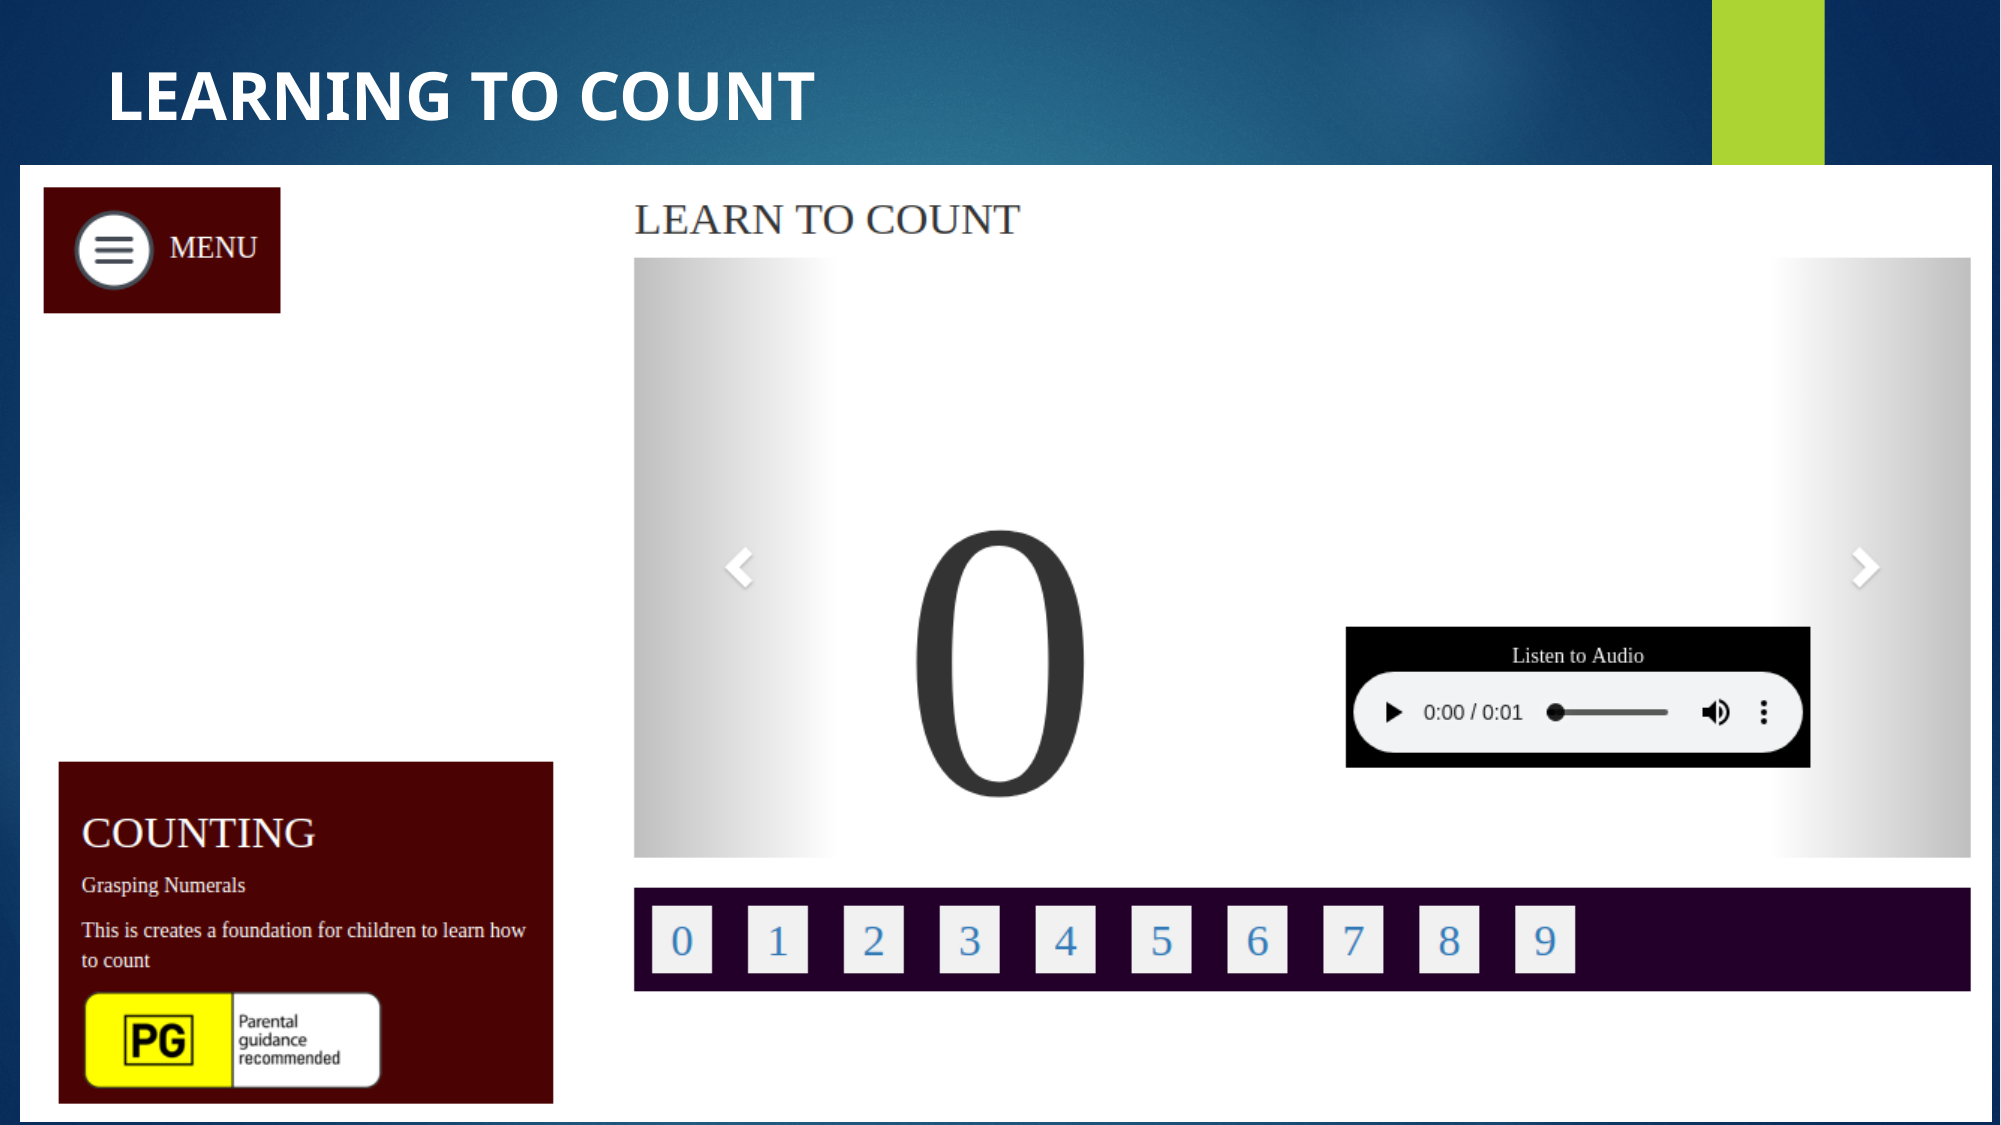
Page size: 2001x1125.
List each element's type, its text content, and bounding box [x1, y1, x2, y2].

picture [0, 0, 2001, 1125]
text_box LEARNING TO COUNT [106, 32, 1649, 154]
